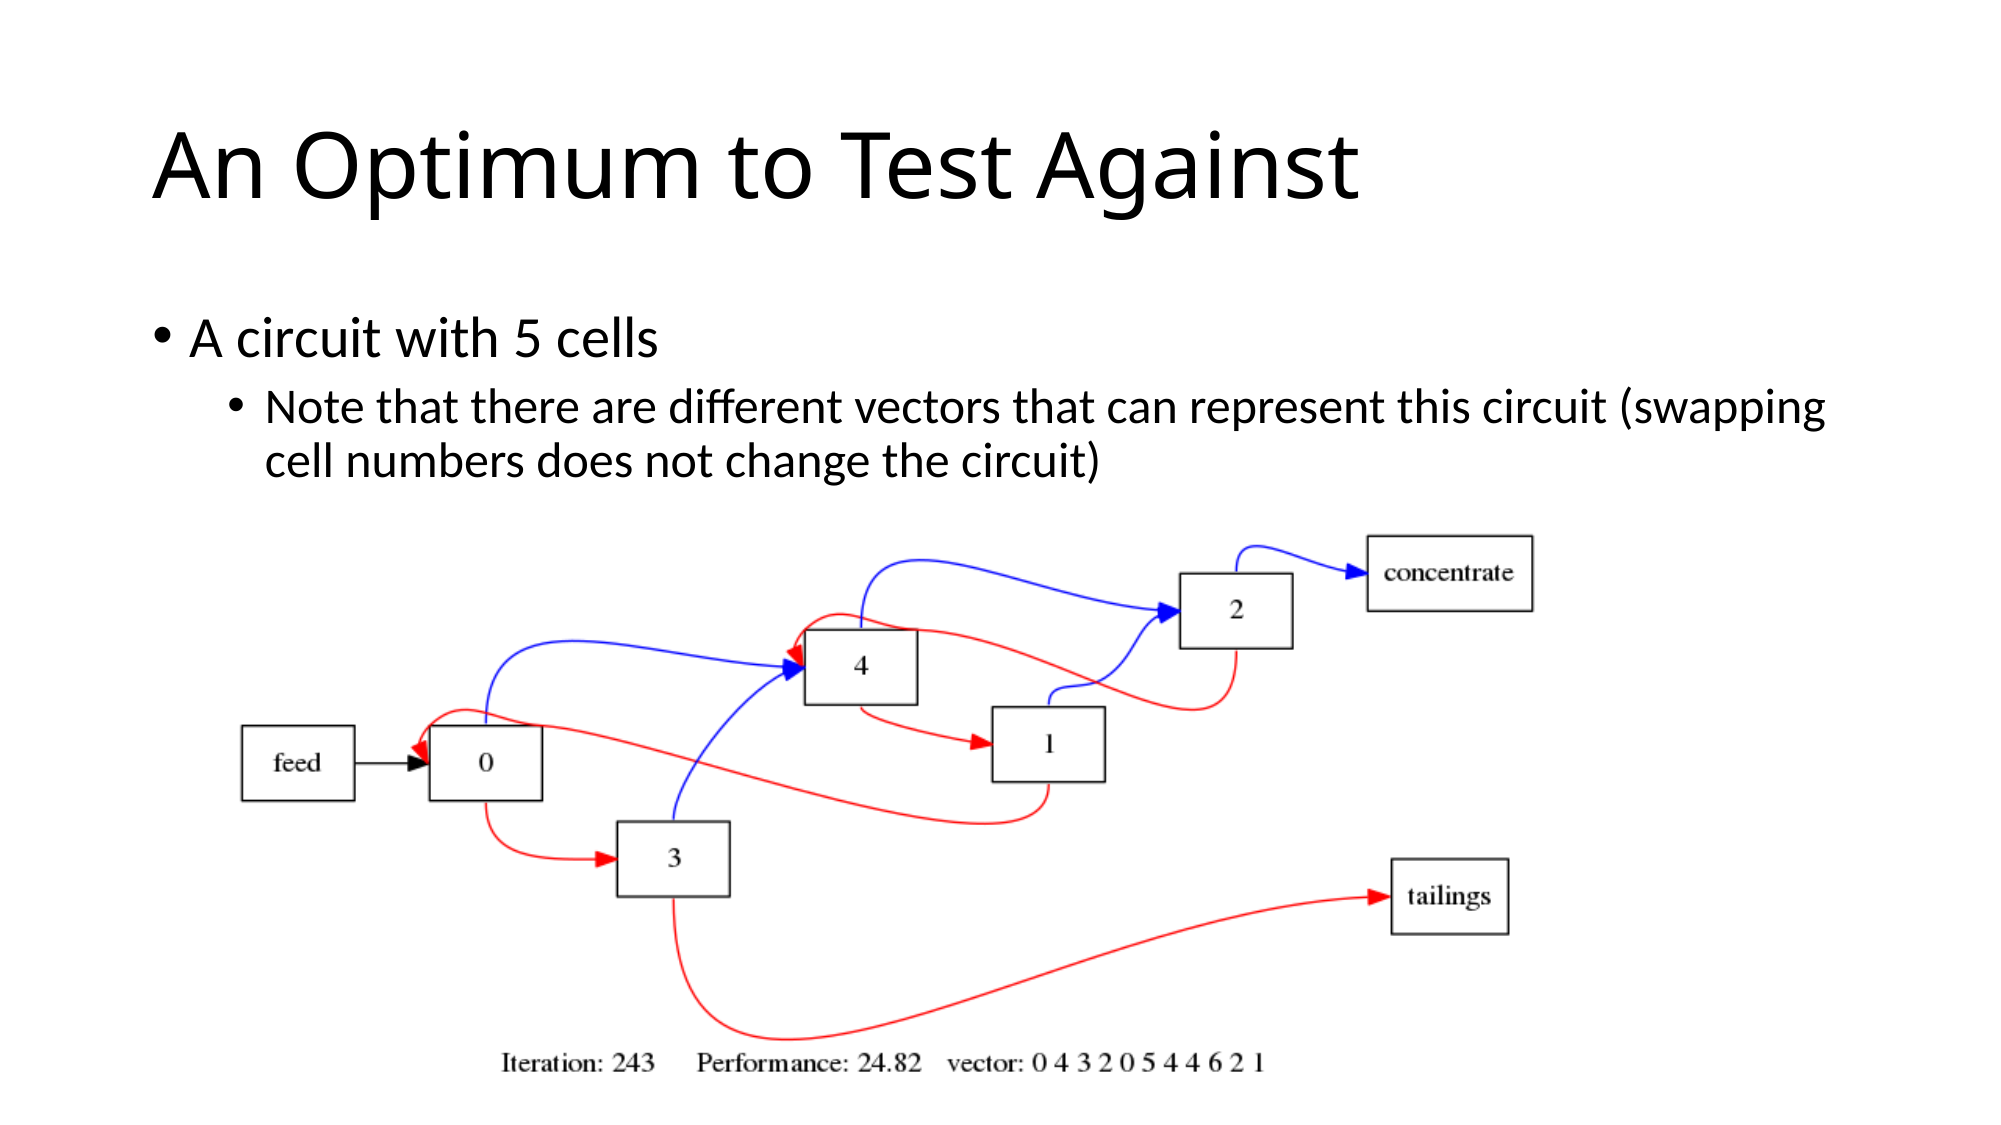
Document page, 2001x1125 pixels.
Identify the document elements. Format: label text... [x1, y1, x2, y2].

title An Optimum to Test Against [137, 59, 1863, 278]
list A circuit with 5 cells Note that there are different vectors that can represent this circuit (swapping cell numbers does not change the circuit) [137, 299, 1863, 1014]
picture [234, 528, 1541, 1097]
